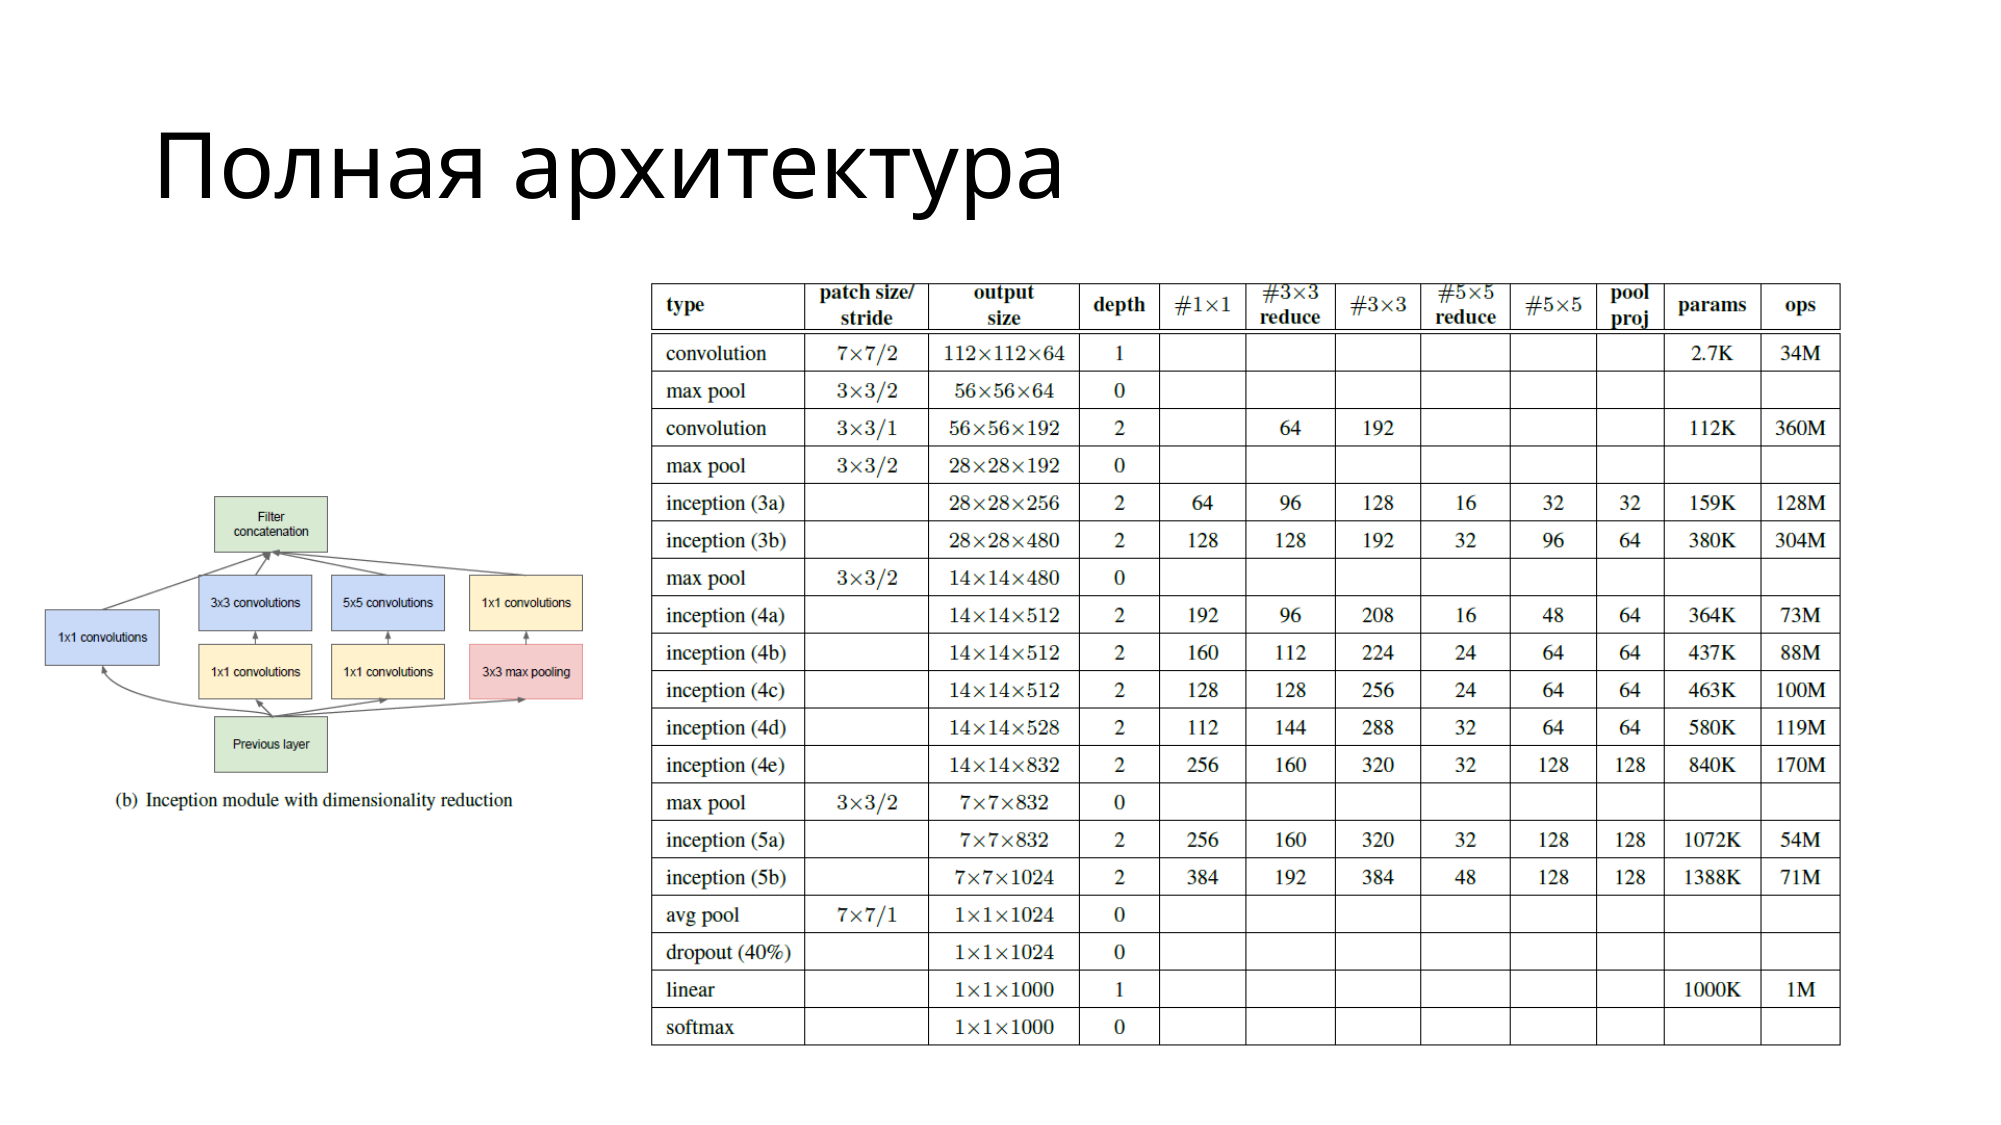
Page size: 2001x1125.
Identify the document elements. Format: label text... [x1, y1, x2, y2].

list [645, 277, 1850, 1059]
picture [27, 494, 606, 821]
title Полная архитектура [137, 59, 1863, 278]
